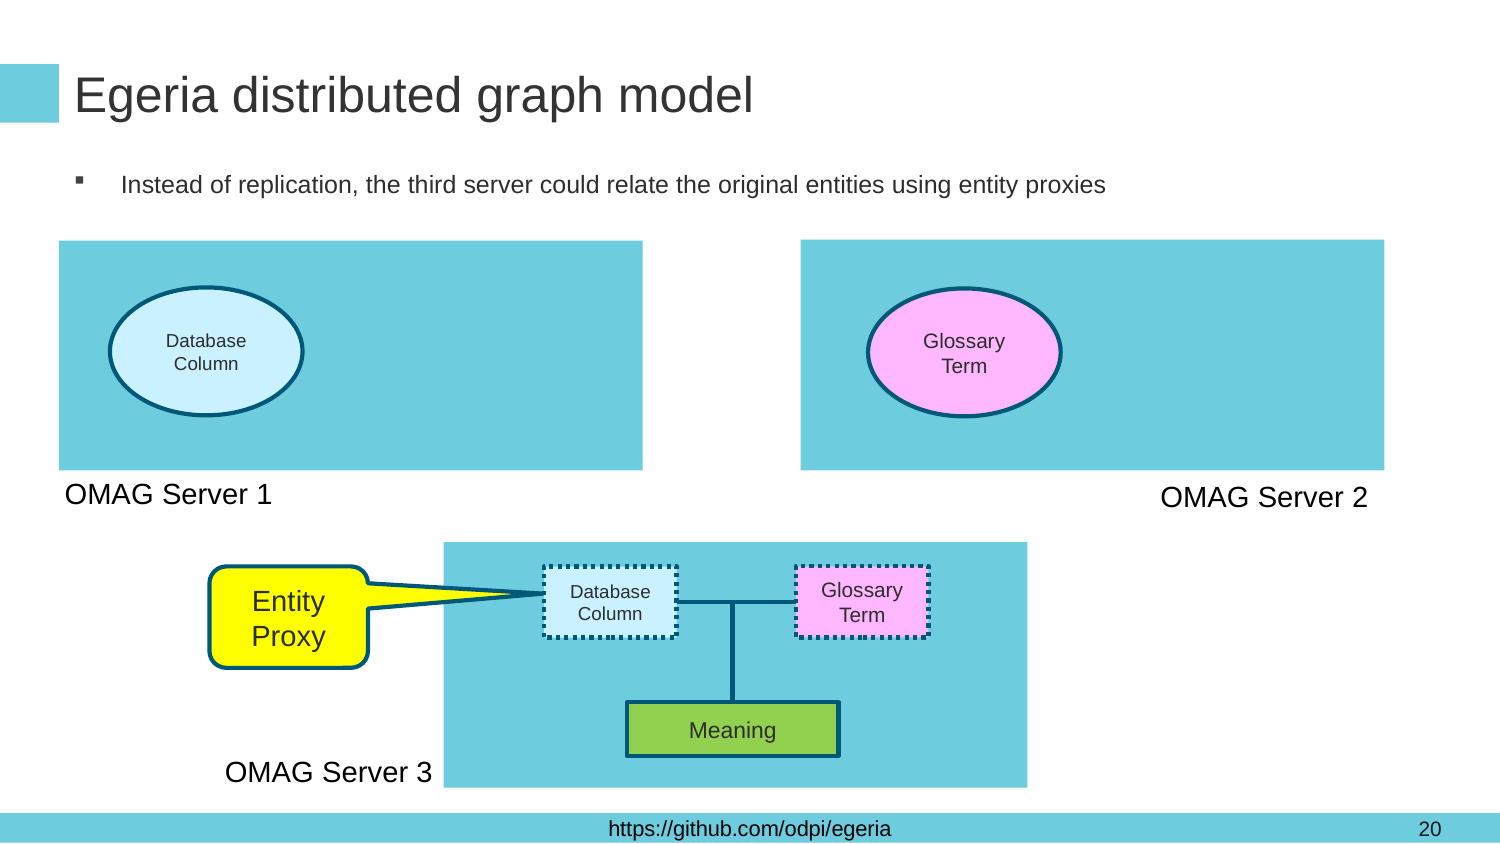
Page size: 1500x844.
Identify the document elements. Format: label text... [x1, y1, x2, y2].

text_box Database Column [542, 564, 679, 640]
text_box [57, 238, 645, 472]
title Egeria distributed graph model [58, 47, 1449, 141]
text_box Entity Proxy [207, 564, 546, 670]
text_box OMAG Server 1 [49, 467, 288, 518]
text_box Meaning [625, 700, 841, 758]
slide_number 20 [1403, 813, 1494, 843]
text_box [442, 540, 1029, 790]
text_box Instead of replication, the third server could relate the original entities using entity proxies [58, 149, 1460, 226]
text_box Database Column [107, 285, 305, 418]
text_box OMAG Server 3 [210, 745, 448, 796]
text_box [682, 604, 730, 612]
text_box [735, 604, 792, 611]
text_box Glossary Term [794, 564, 931, 640]
text_box [799, 237, 1386, 473]
text_box Glossary Term [865, 286, 1063, 419]
text_box OMAG Server 2 [1145, 470, 1384, 521]
